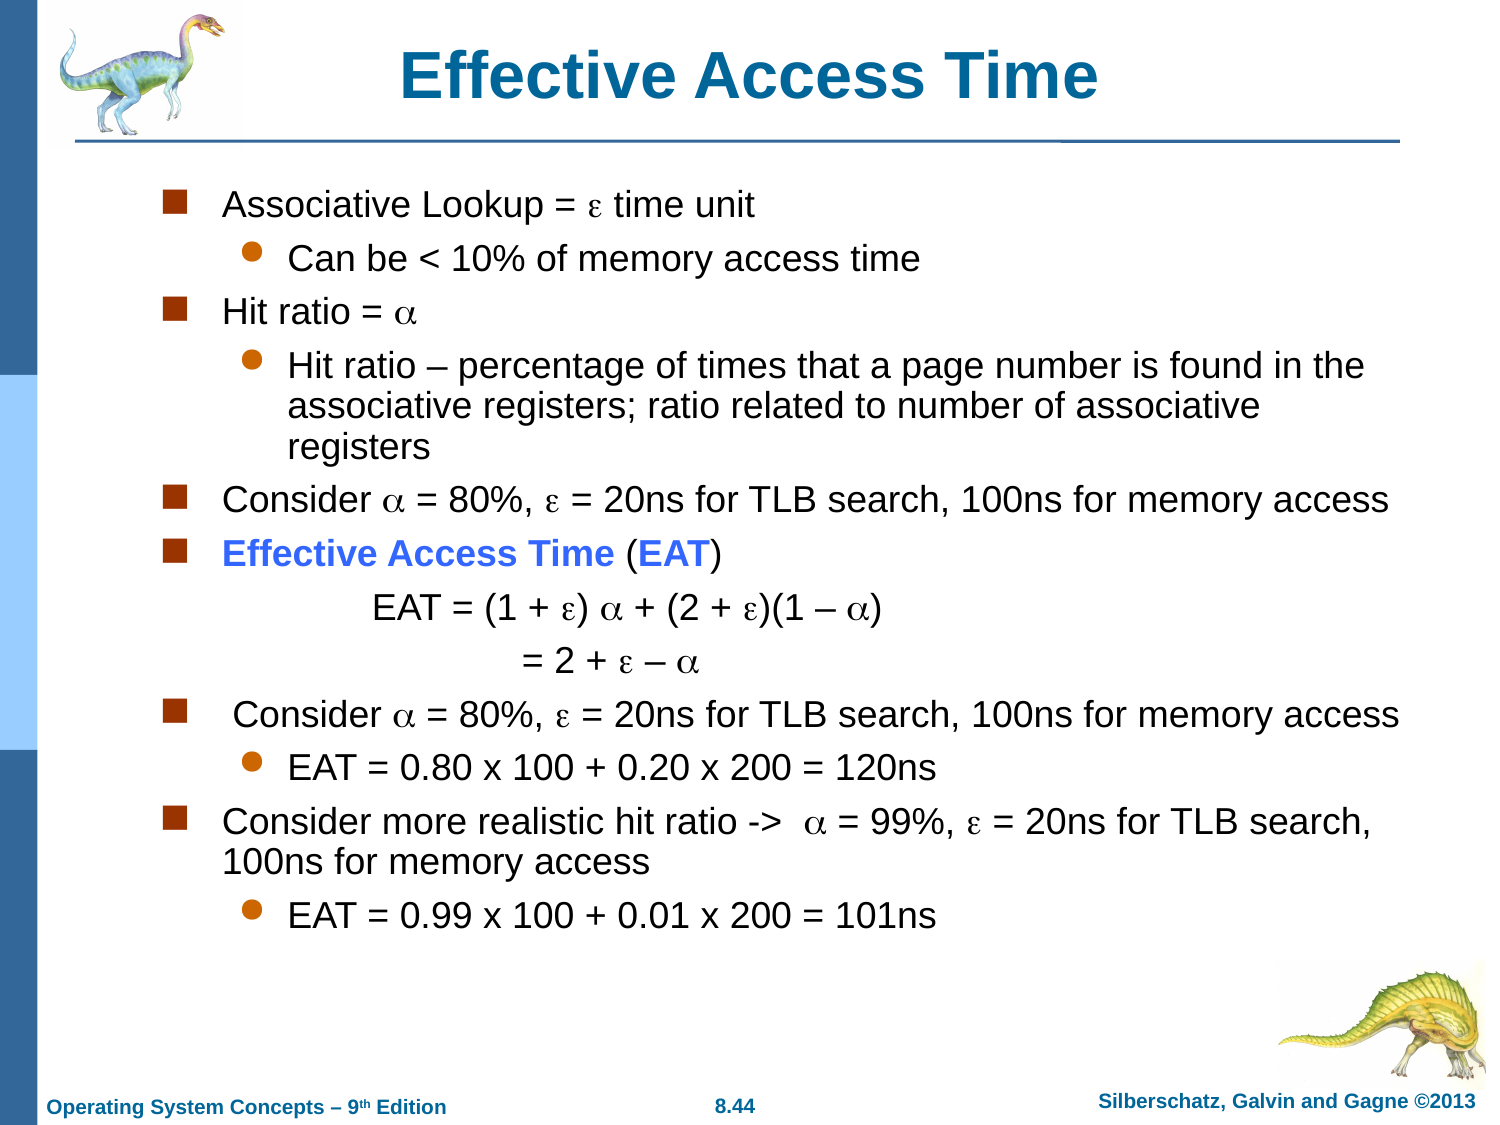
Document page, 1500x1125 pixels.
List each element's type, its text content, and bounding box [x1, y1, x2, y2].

picture [46, 0, 243, 149]
title Effective Access Time [75, 24, 1425, 120]
list Associative Lookup =  time unit Can be < 10% of memory access time Hit ratio =  Hit ratio – percentage of times that a page number is found in the associative registers; ratio related to number of associative registers Consider  = 80%,  = 20ns for TLB search, 100ns for memory access Effective Access Time (EAT) EAT = (1 + )  + (2 + )(1 – ) = 2 +  –  Consider  = 80%,  = 20ns for TLB search, 100ns for memory access EAT = 0.80 x 100 + 0.20 x 200 = 120ns Consider more realistic hit ratio ->  = 99%,  = 20ns for TLB search, 100ns for memory access EAT = 0.99 x 100 + 0.01 x 200 = 101ns [150, 177, 1428, 1006]
picture [1275, 959, 1486, 1090]
